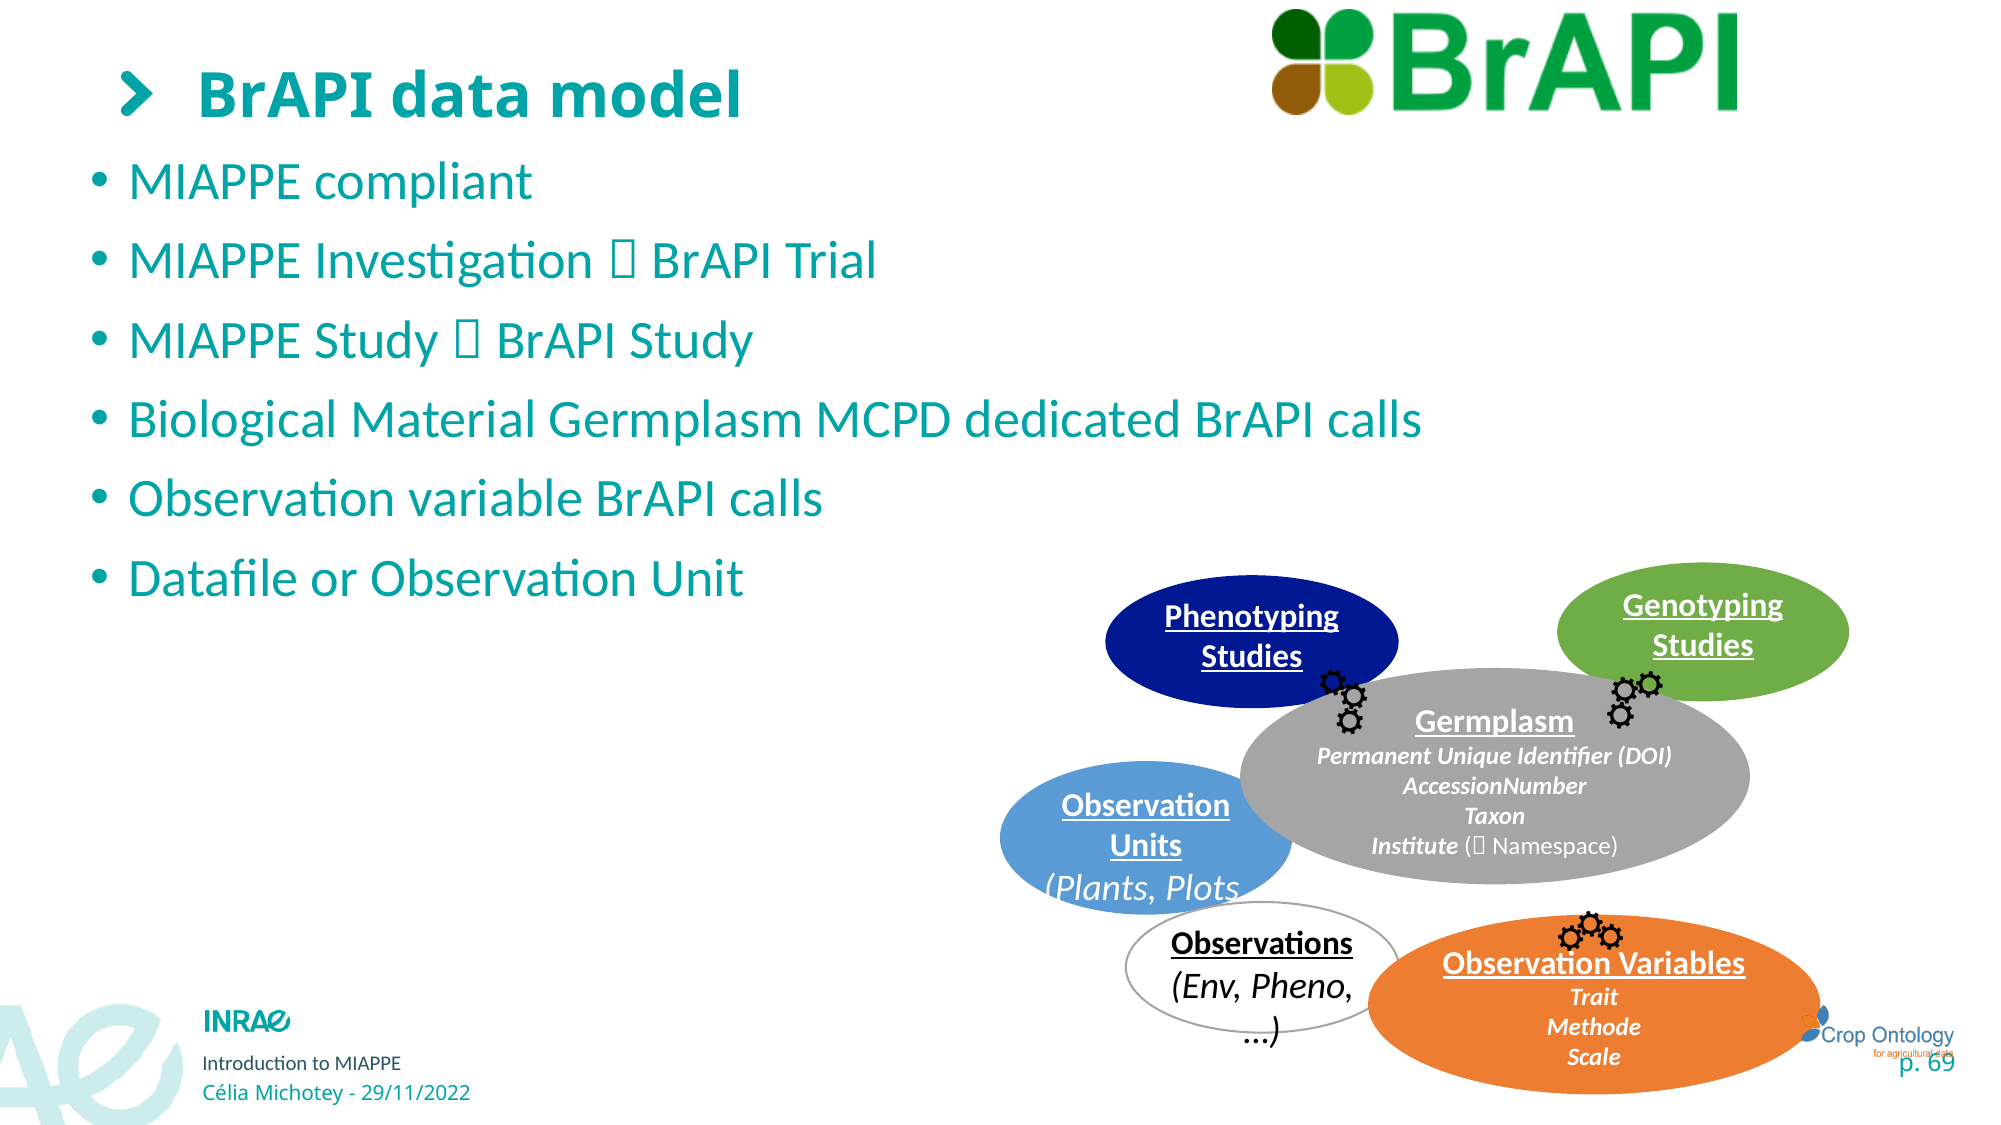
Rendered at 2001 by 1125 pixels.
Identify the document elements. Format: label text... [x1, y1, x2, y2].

picture [1272, 9, 1737, 115]
picture [0, 996, 329, 1125]
title BrAPI data model [121, 24, 1798, 145]
picture [121, 71, 154, 116]
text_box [999, 562, 1954, 1095]
list MIAPPE compliant MIAPPE Investigation  BrAPI Trial MIAPPE Study  BrAPI Study Biological Material Germplasm MCPD dedicated BrAPI calls Observation variable BrAPI calls Datafile or Observation Unit [75, 145, 2000, 1010]
